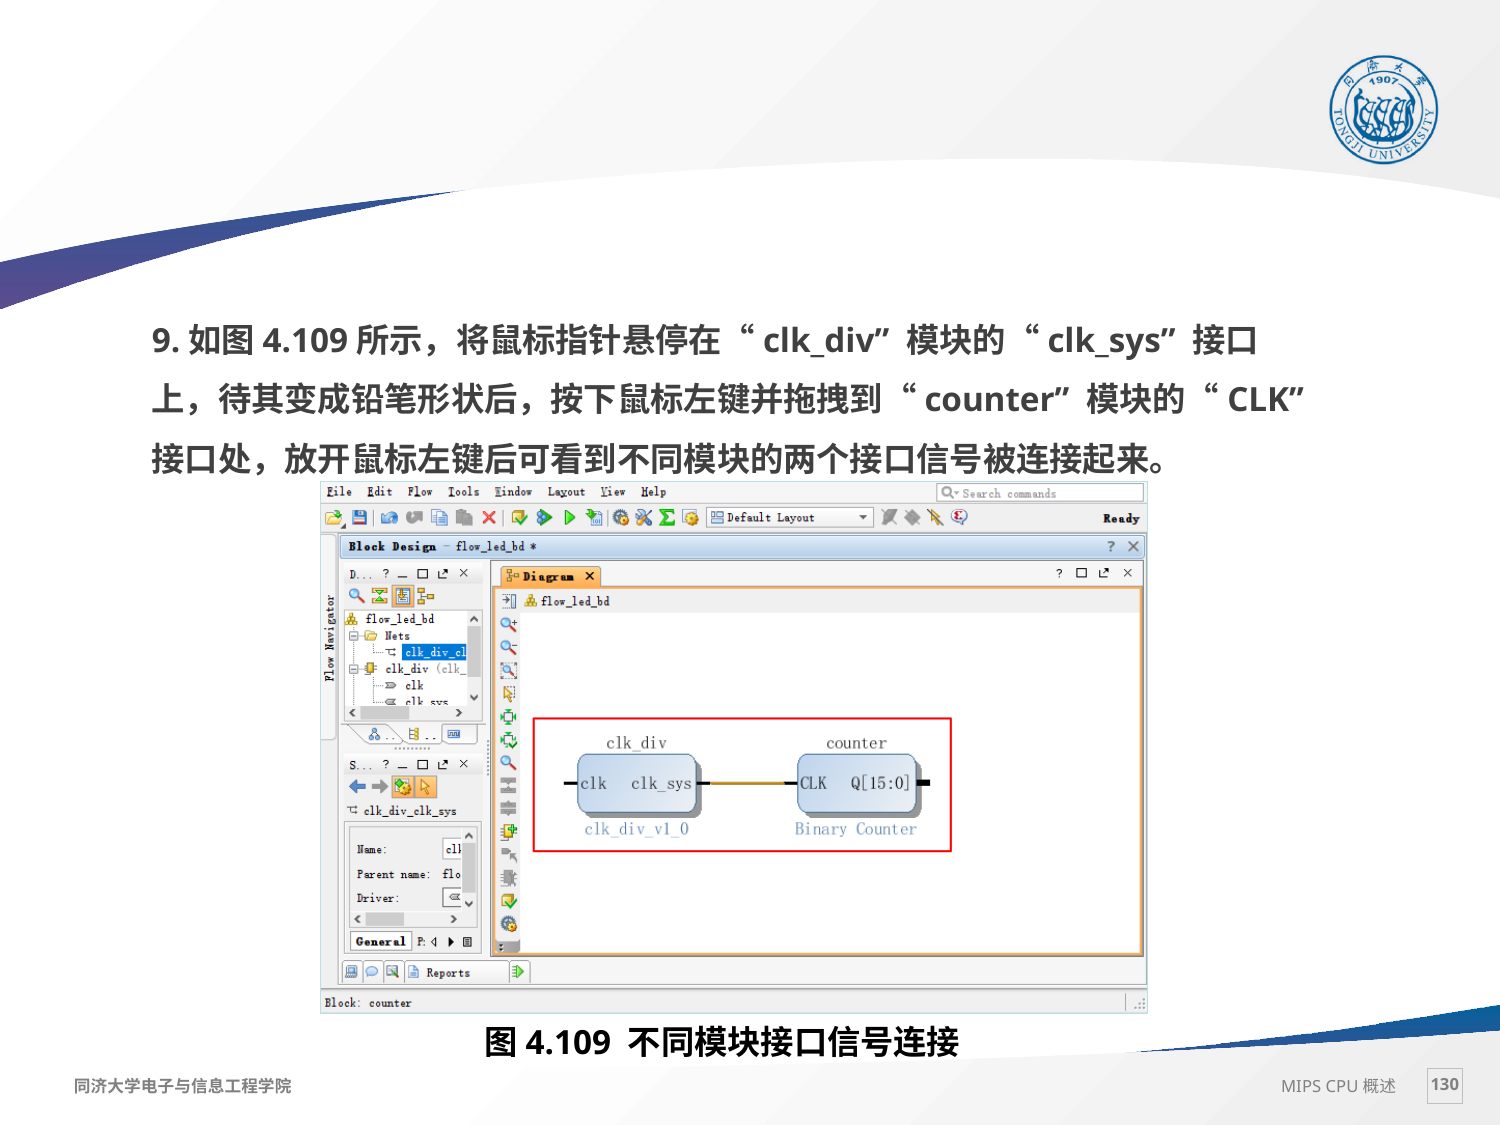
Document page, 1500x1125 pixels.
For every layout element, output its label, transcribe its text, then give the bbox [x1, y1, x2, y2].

text_box 9.如图4.109所示，将鼠标指针悬停在“clk_div” 模块的“clk_sys” 接口上，待其变成铅笔形状后，按下鼠标左键并拖拽到“counter” 模块的“CLK” 接口处，放开鼠标左键后可看到不同模块的两个接口信号被连接起来。 [140, 291, 1329, 486]
picture [1319, 40, 1462, 184]
text_box 图4.109 不同模块接口信号连接 [469, 1022, 976, 1069]
picture [320, 480, 1148, 1014]
